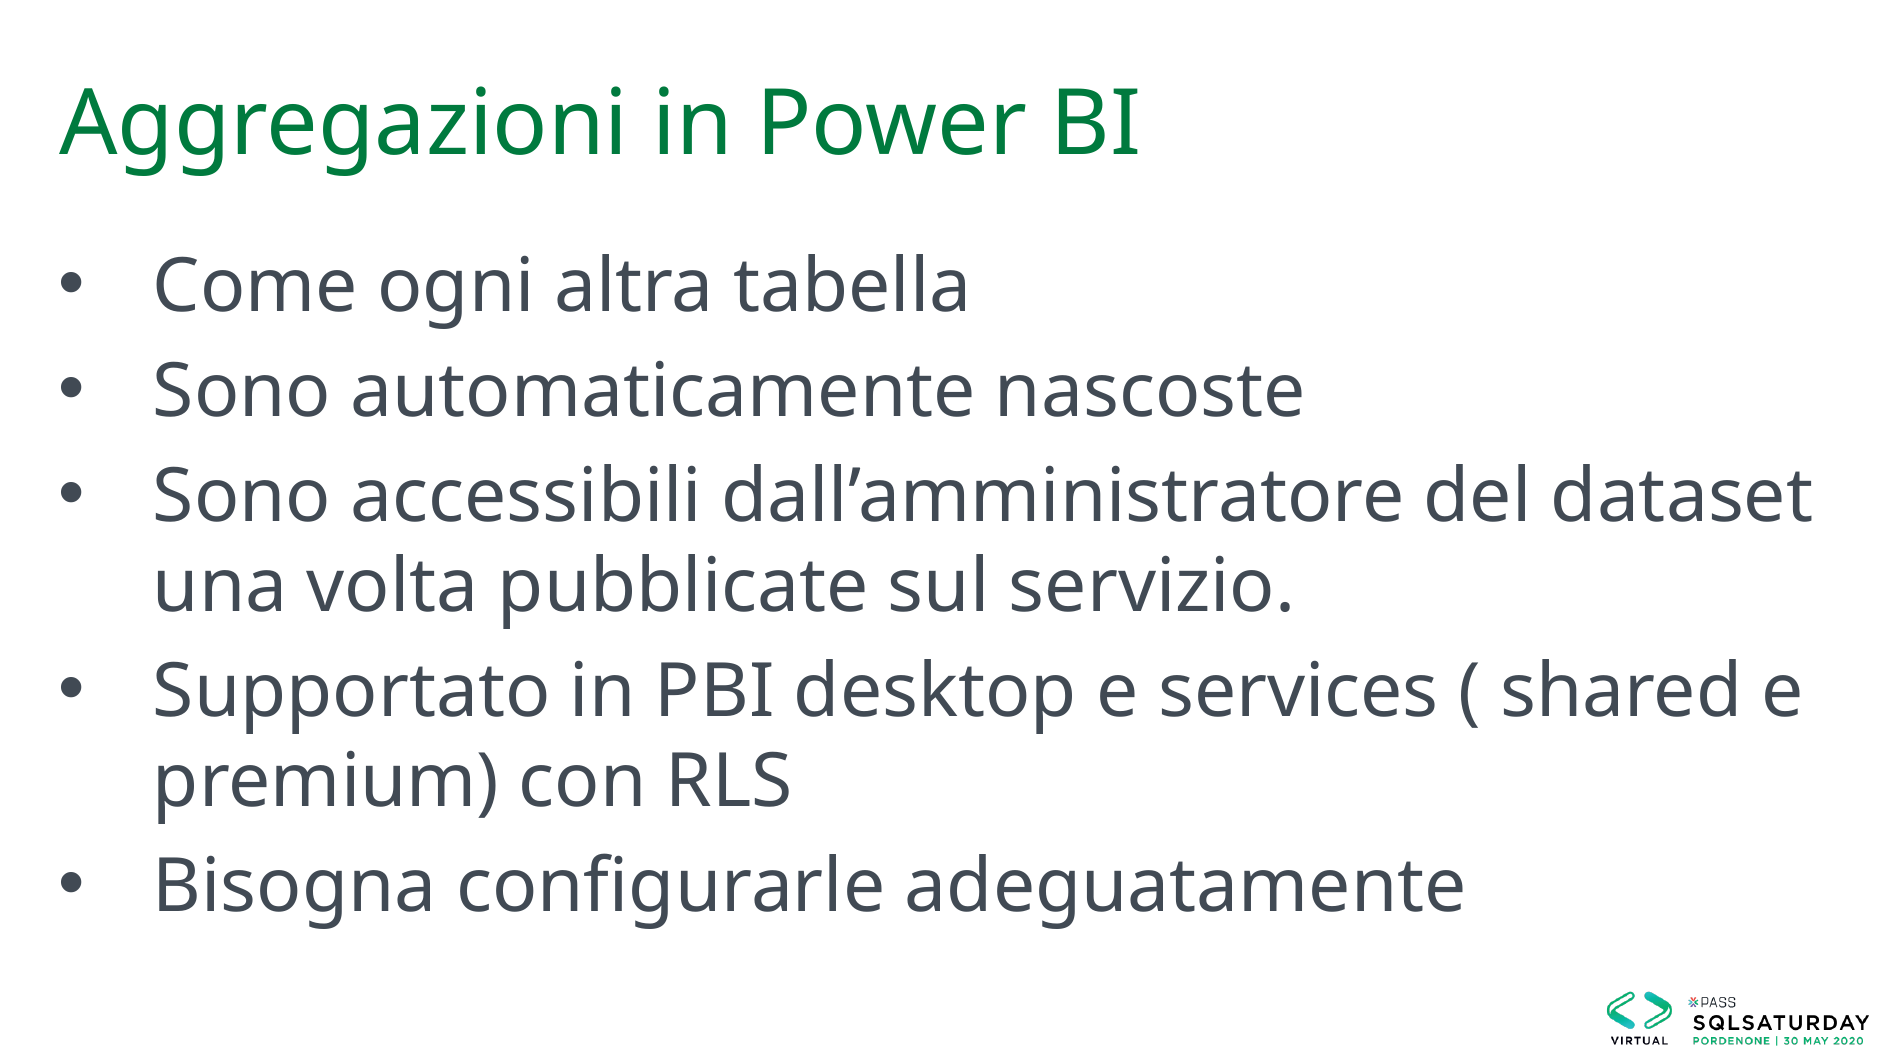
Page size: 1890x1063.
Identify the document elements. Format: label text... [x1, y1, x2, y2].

title Aggregazioni in Power BI [59, 59, 1831, 178]
list Come ogni altra tabella Sono automaticamente nascoste Sono accessibili dall’amministratore del dataset una volta pubblicate sul servizio. Supportato in PBI desktop e services ( shared e premium) con RLS Bisogna configurarle adeguatamente [59, 236, 1890, 1004]
picture [1578, 1004, 1890, 1063]
